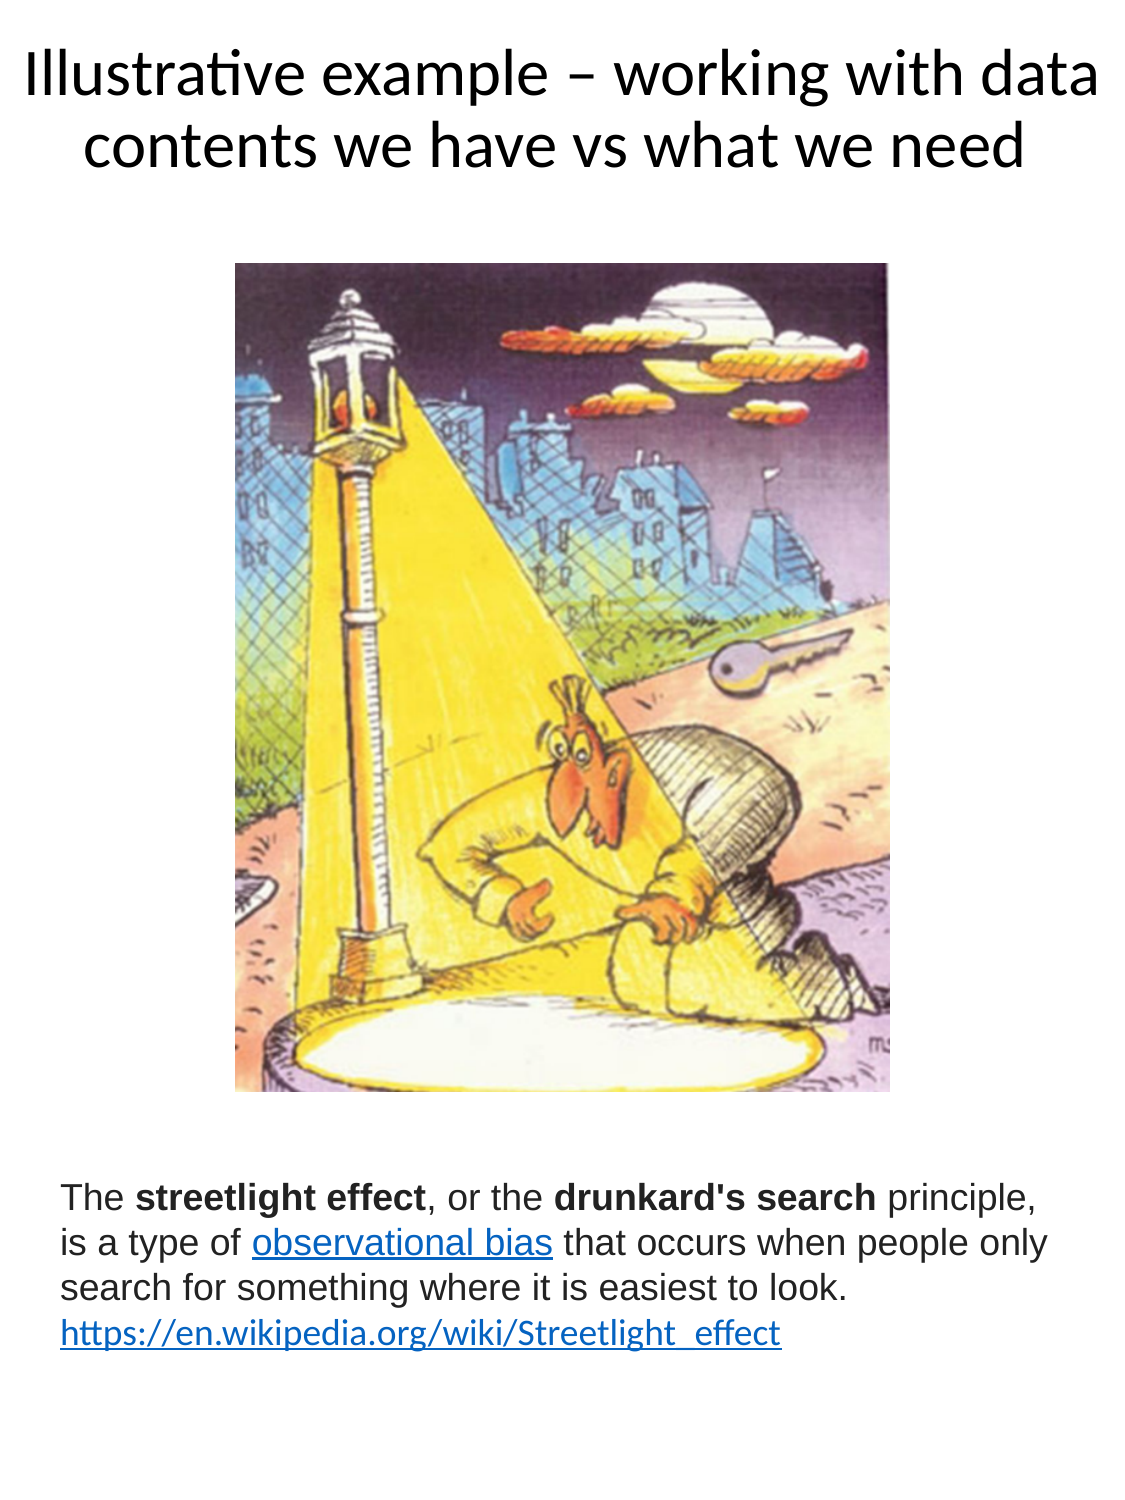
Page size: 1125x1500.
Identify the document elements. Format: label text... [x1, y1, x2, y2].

picture [235, 263, 890, 1092]
title Illustrative example – working with data contents we have vs what we need [0, 29, 1125, 191]
text_box The streetlight effect, or the drunkard's search principle, is a type of observational bias that occurs when people only search for something where it is easiest to look. https://en.wikipedia.org/wiki/Streetlight_effect [45, 1165, 1080, 1361]
